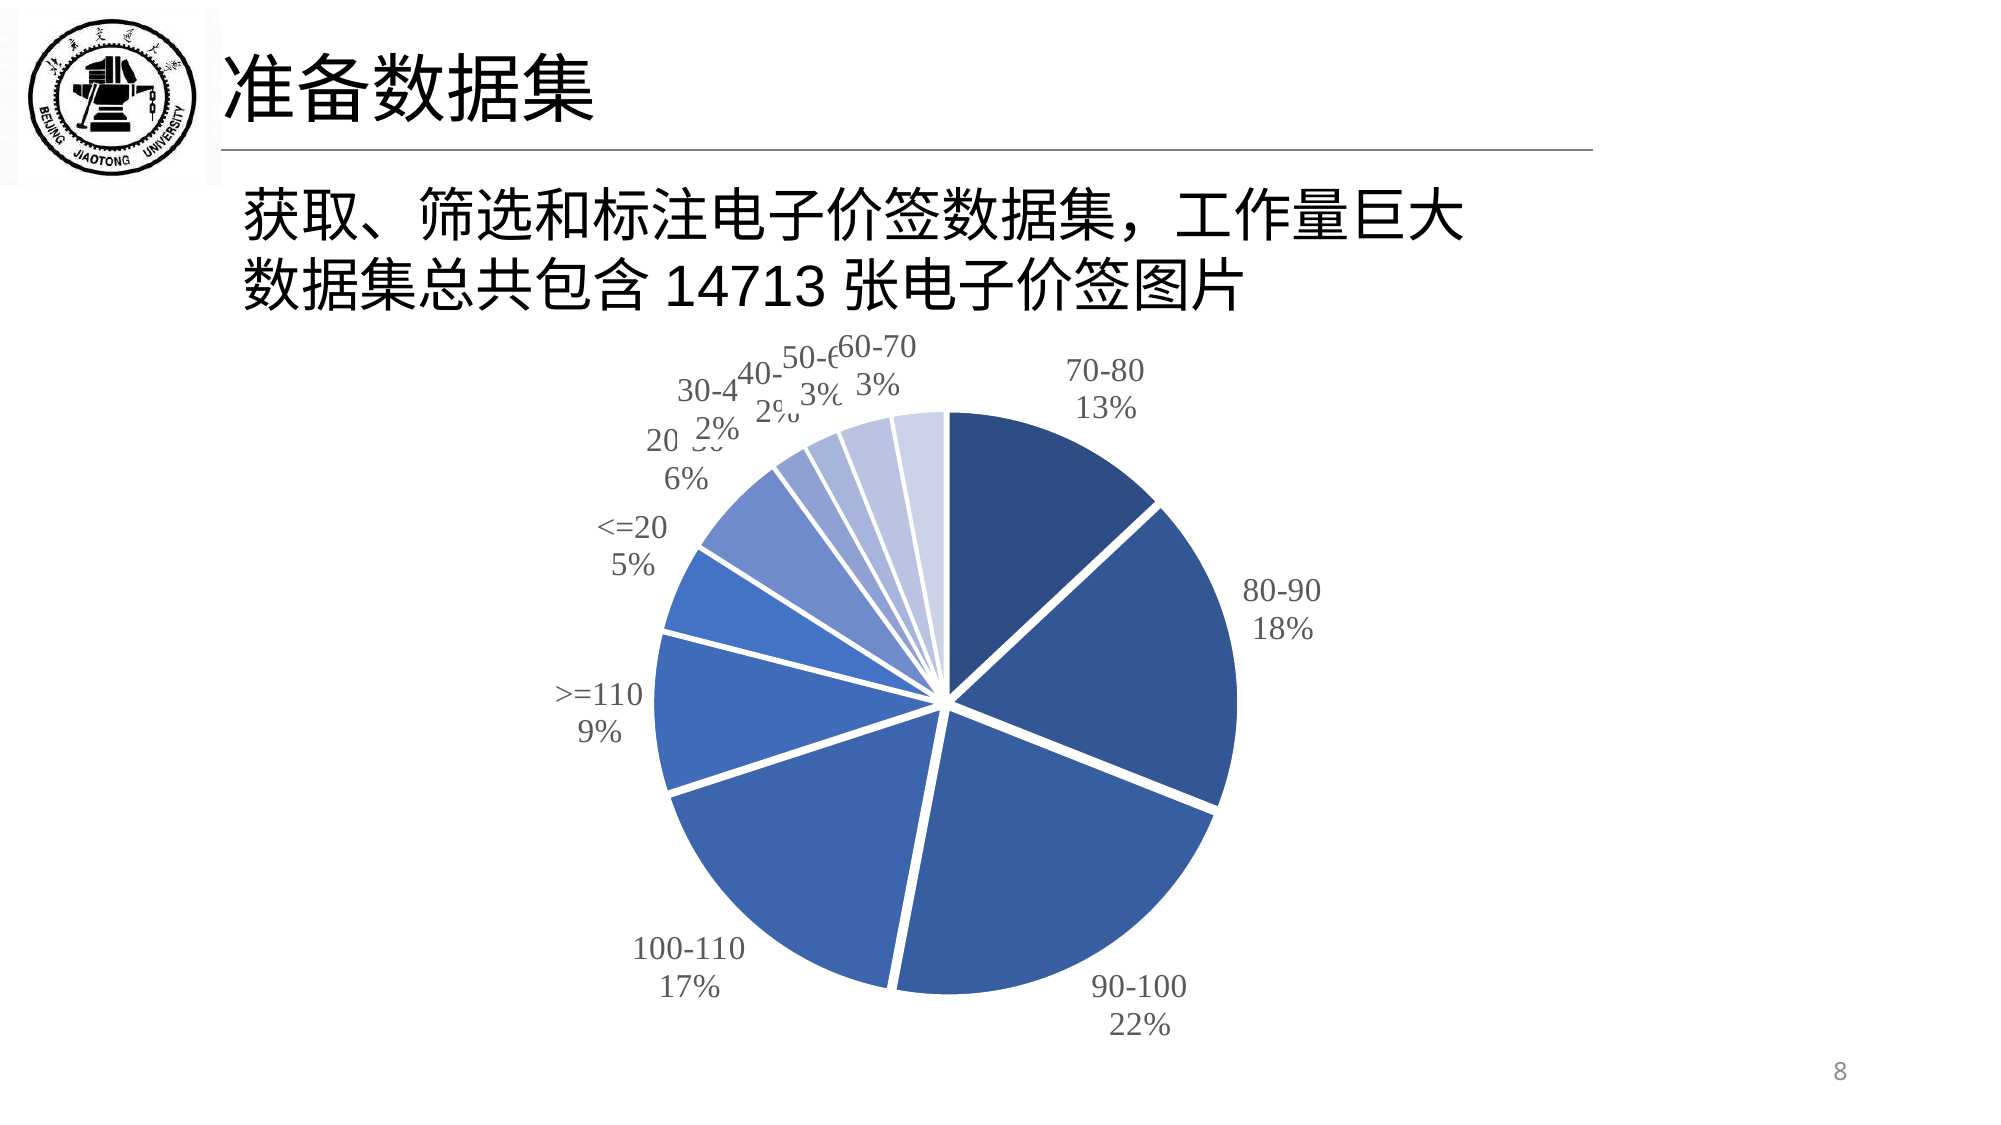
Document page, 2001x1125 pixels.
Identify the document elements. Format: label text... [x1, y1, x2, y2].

picture [0, 9, 222, 186]
text_box 准备数据集 [222, 34, 612, 140]
text_box 获取、筛选和标注电子价签数据集，工作量巨大 数据集总共包含14713张电子价签图片 [228, 170, 1482, 312]
chart [204, 312, 1675, 1075]
slide_number 8 [1412, 1042, 1863, 1103]
